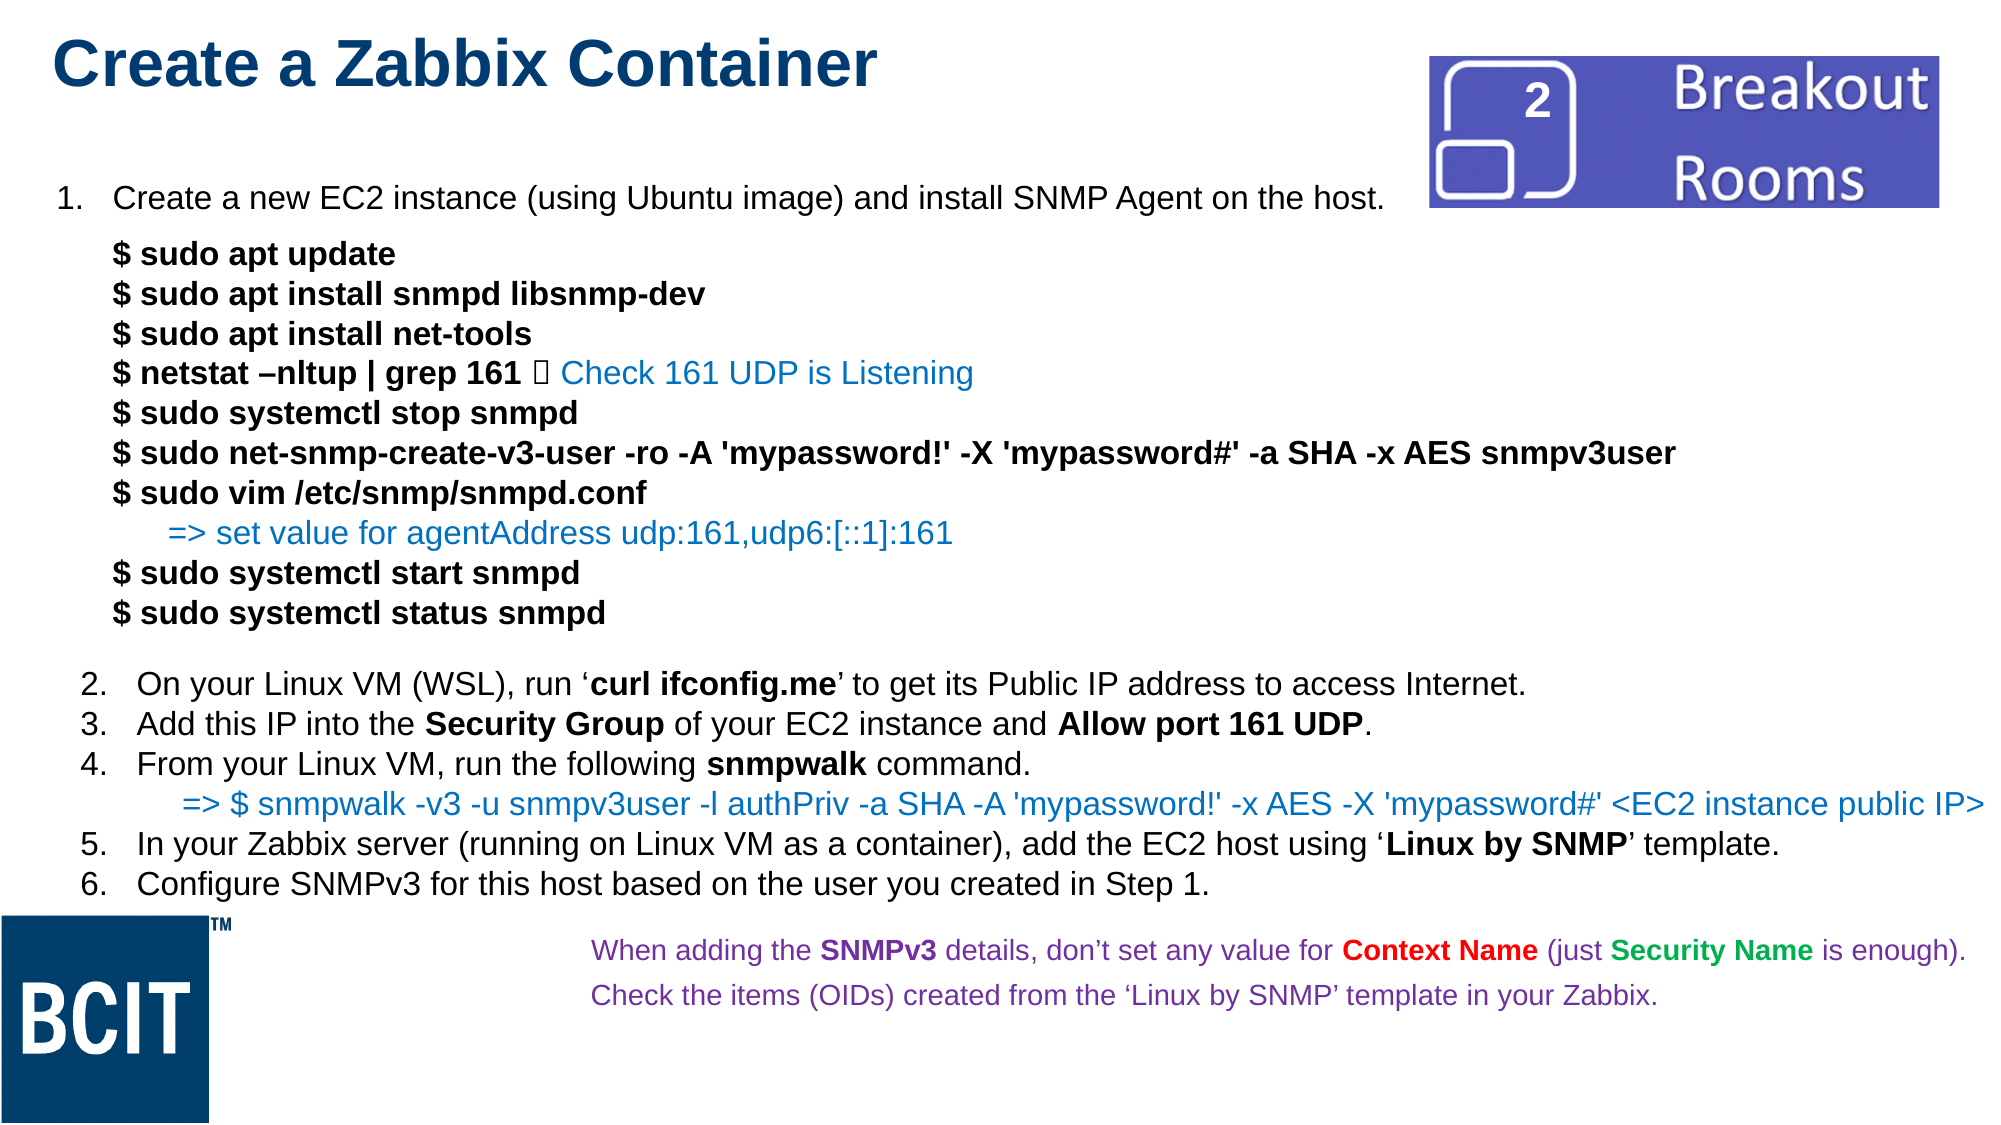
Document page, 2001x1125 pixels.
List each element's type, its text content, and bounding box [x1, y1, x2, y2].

text_box Create a Zabbix Container [37, 12, 1111, 108]
text_box Check the items (OIDs) created from the ‘Linux by SNMP’ template in your Zabbix. [575, 969, 1676, 1019]
text_box Create a new EC2 instance (using Ubuntu image) and install SNMP Agent on the host. [41, 168, 1412, 224]
text_box $ sudo apt update $ sudo apt install snmpd libsnmp-dev $ sudo apt install net-tools $ netstat –nltup | grep 161  Check 161 UDP is Listening $ sudo systemctl stop snmpd $ sudo net-snmp-create-v3-user -ro -A 'mypassword!' -X 'mypassword#' -a SHA -x AES snmpv3user $ sudo vim /etc/snmp/snmpd.conf => set value for agentAddress udp:161,udp6:[::1]:161 $ sudo systemctl start snmpd $ sudo systemctl status snmpd [97, 224, 1776, 639]
picture [0, 913, 233, 1125]
text_box On your Linux VM (WSL), run ‘curl ifconfig.me’ to get its Public IP address to access Internet. Add this IP into the Security Group of your EC2 instance and Allow port 161 UDP. From your Linux VM, run the following snmpwalk command. => $ snmpwalk -v3 -u snmpv3user -l authPriv -a SHA -A 'mypassword!' -x AES -X 'mypassword#' <EC2 instance public IP> In your Zabbix server (running on Linux VM as a container), add the EC2 host using ‘Linux by SNMP’ template. Configure SNMPv3 for this host based on the user you created in Step 1. [65, 654, 2000, 910]
text_box When adding the SNMPv3 details, don’t set any value for Context Name (just Security Name is enough). [576, 923, 1982, 974]
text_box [1429, 56, 1940, 208]
